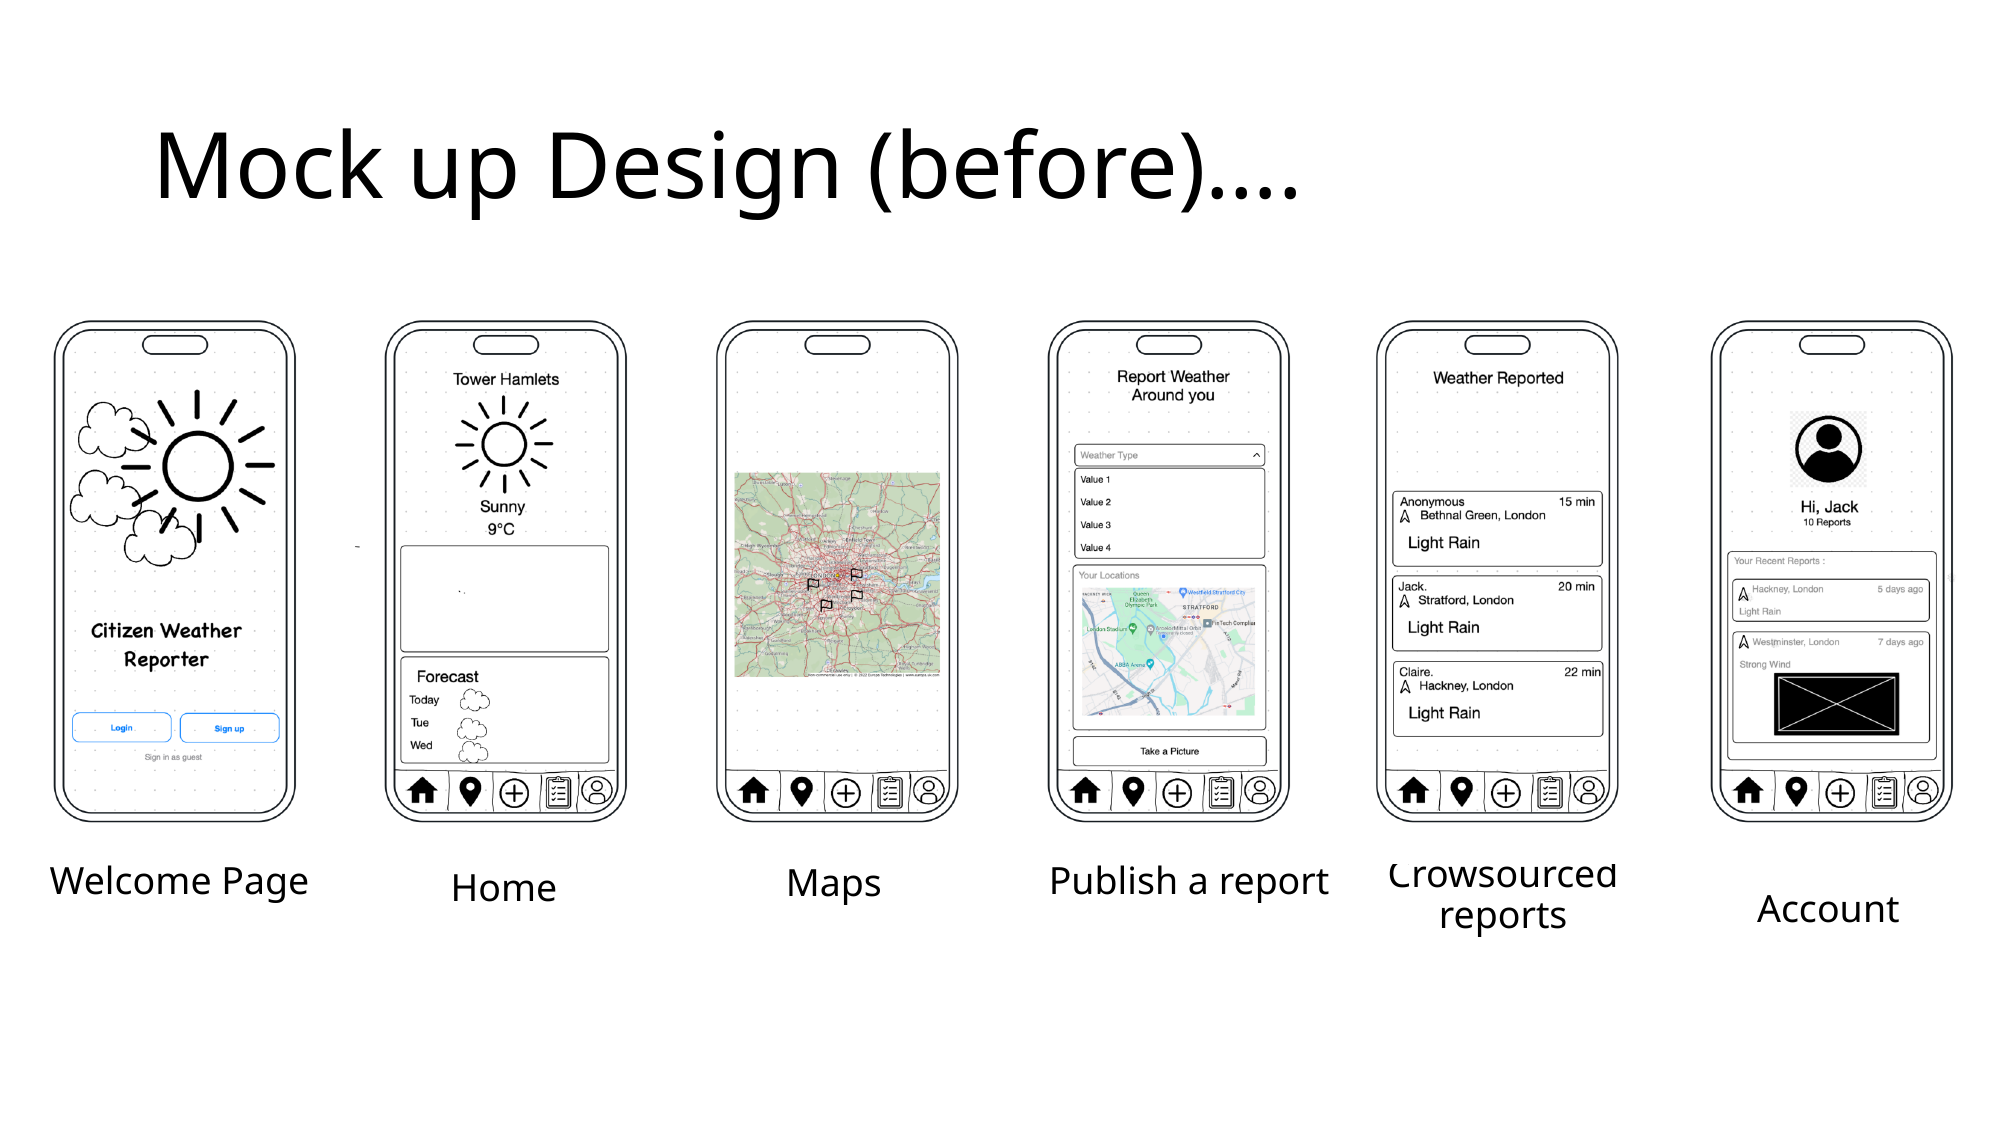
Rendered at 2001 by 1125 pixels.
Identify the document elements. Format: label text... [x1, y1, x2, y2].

text_box Maps [770, 775, 1142, 993]
text_box Welcome Page [34, 773, 406, 992]
picture [1003, 276, 1662, 865]
text_box Crowsourced reports [1339, 787, 1666, 1005]
picture [672, 276, 1002, 865]
text_box Account [1664, 801, 1993, 1019]
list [9, 276, 339, 865]
picture [1666, 276, 1997, 865]
text_box Home [435, 780, 807, 998]
title Mock up Design (before)…. [137, 59, 1863, 278]
picture [341, 276, 671, 865]
text_box Publish a report [1033, 865, 1339, 992]
